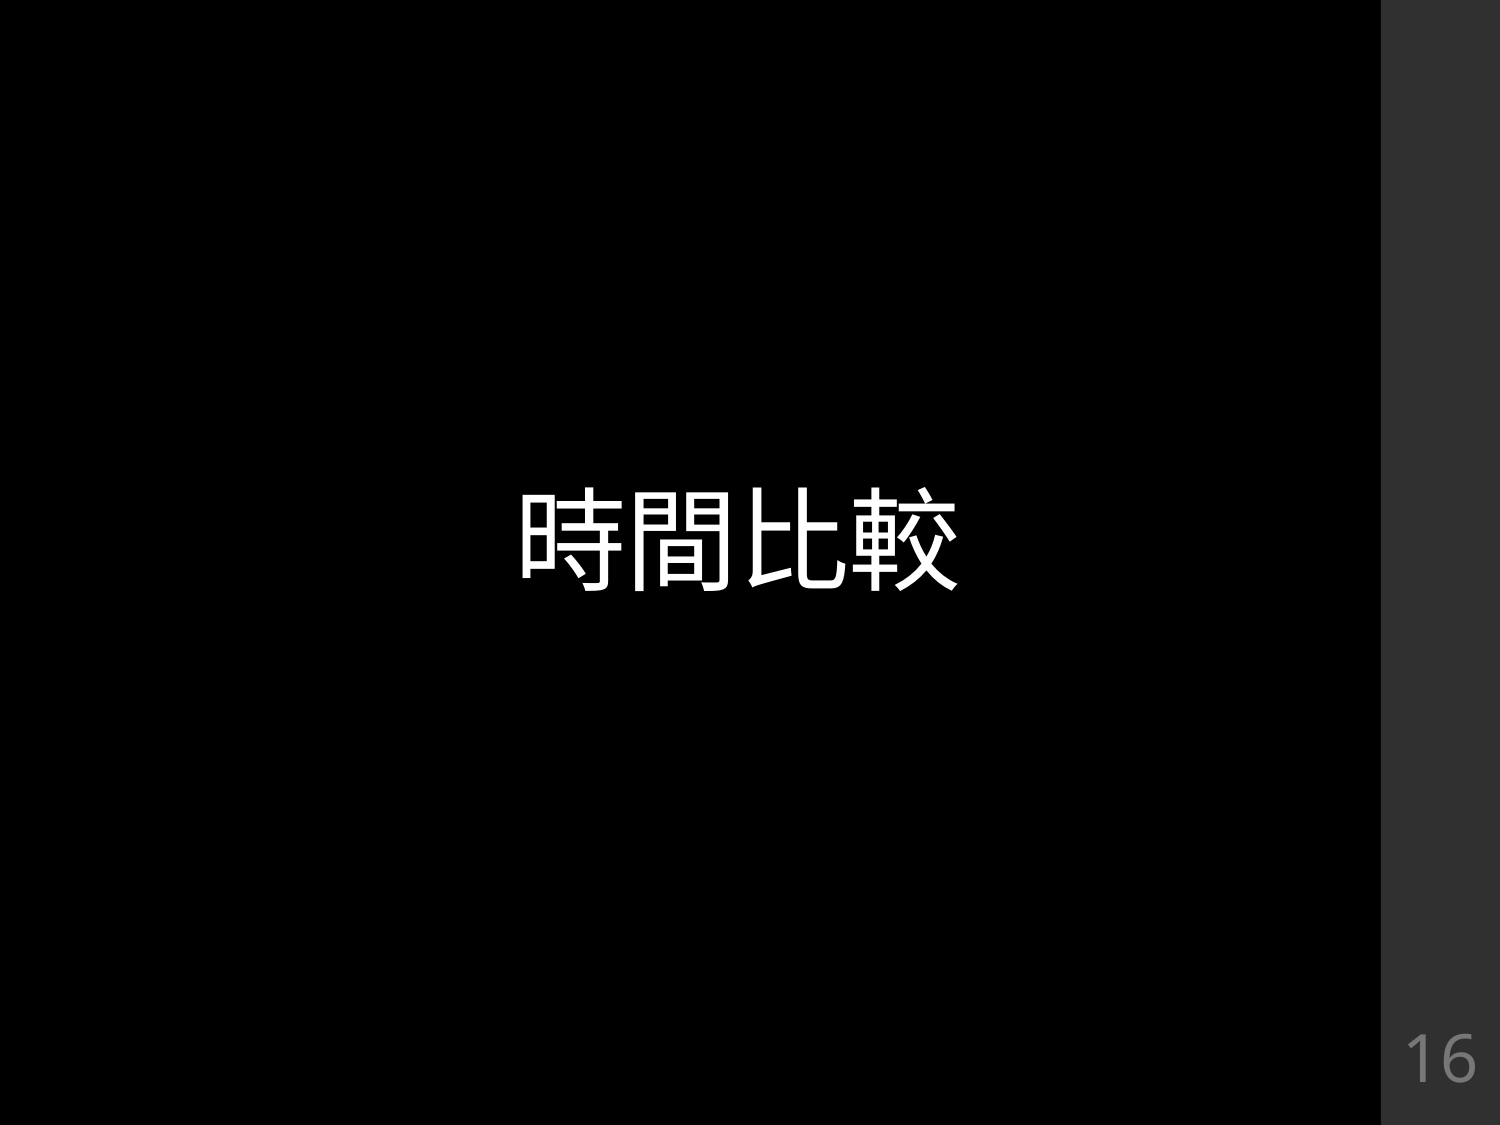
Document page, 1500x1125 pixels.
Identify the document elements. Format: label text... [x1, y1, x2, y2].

title 時間比較 [99, 490, 1375, 615]
slide_number 15 [1384, 1012, 1498, 1110]
